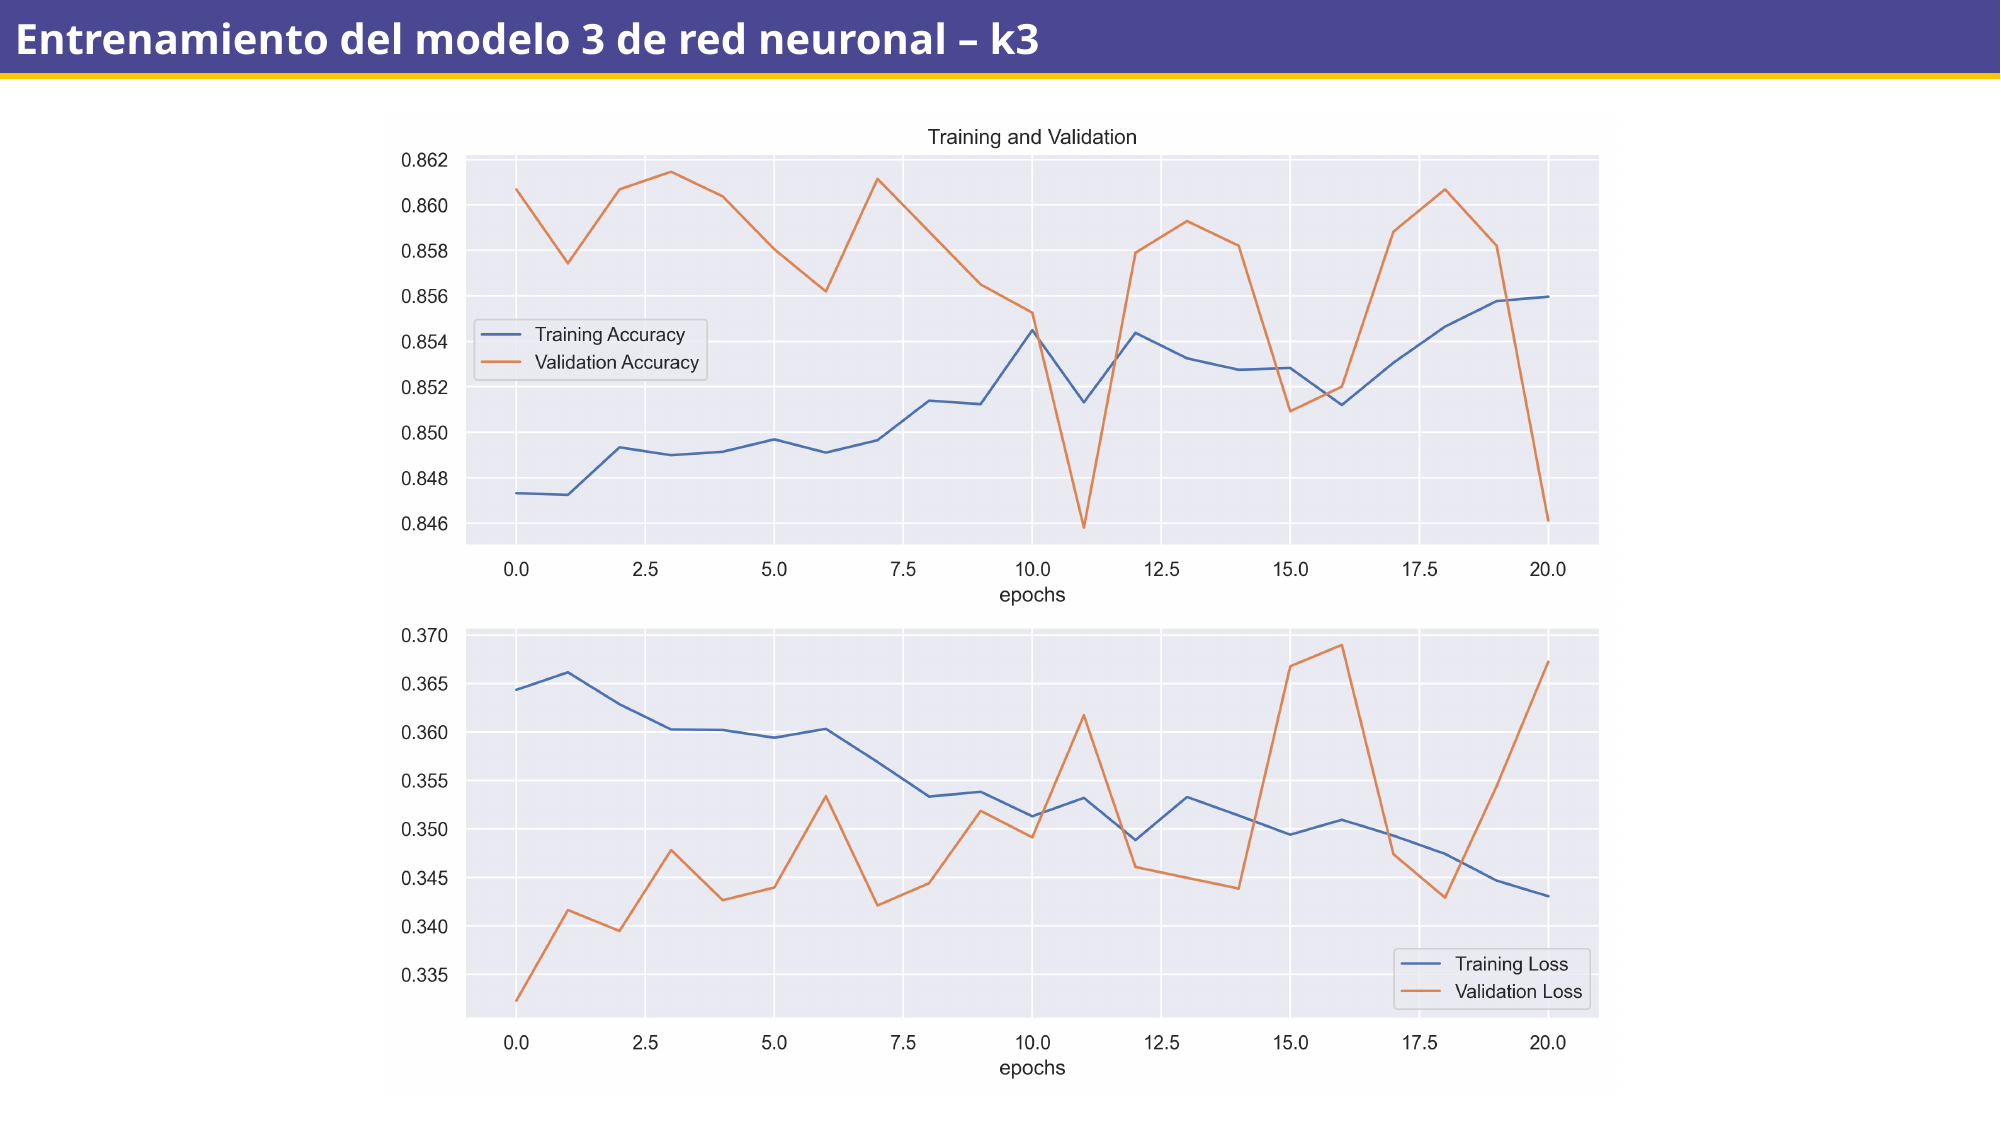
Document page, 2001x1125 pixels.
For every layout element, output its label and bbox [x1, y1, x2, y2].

text_box [0, 0, 2000, 76]
picture [378, 106, 1622, 1100]
